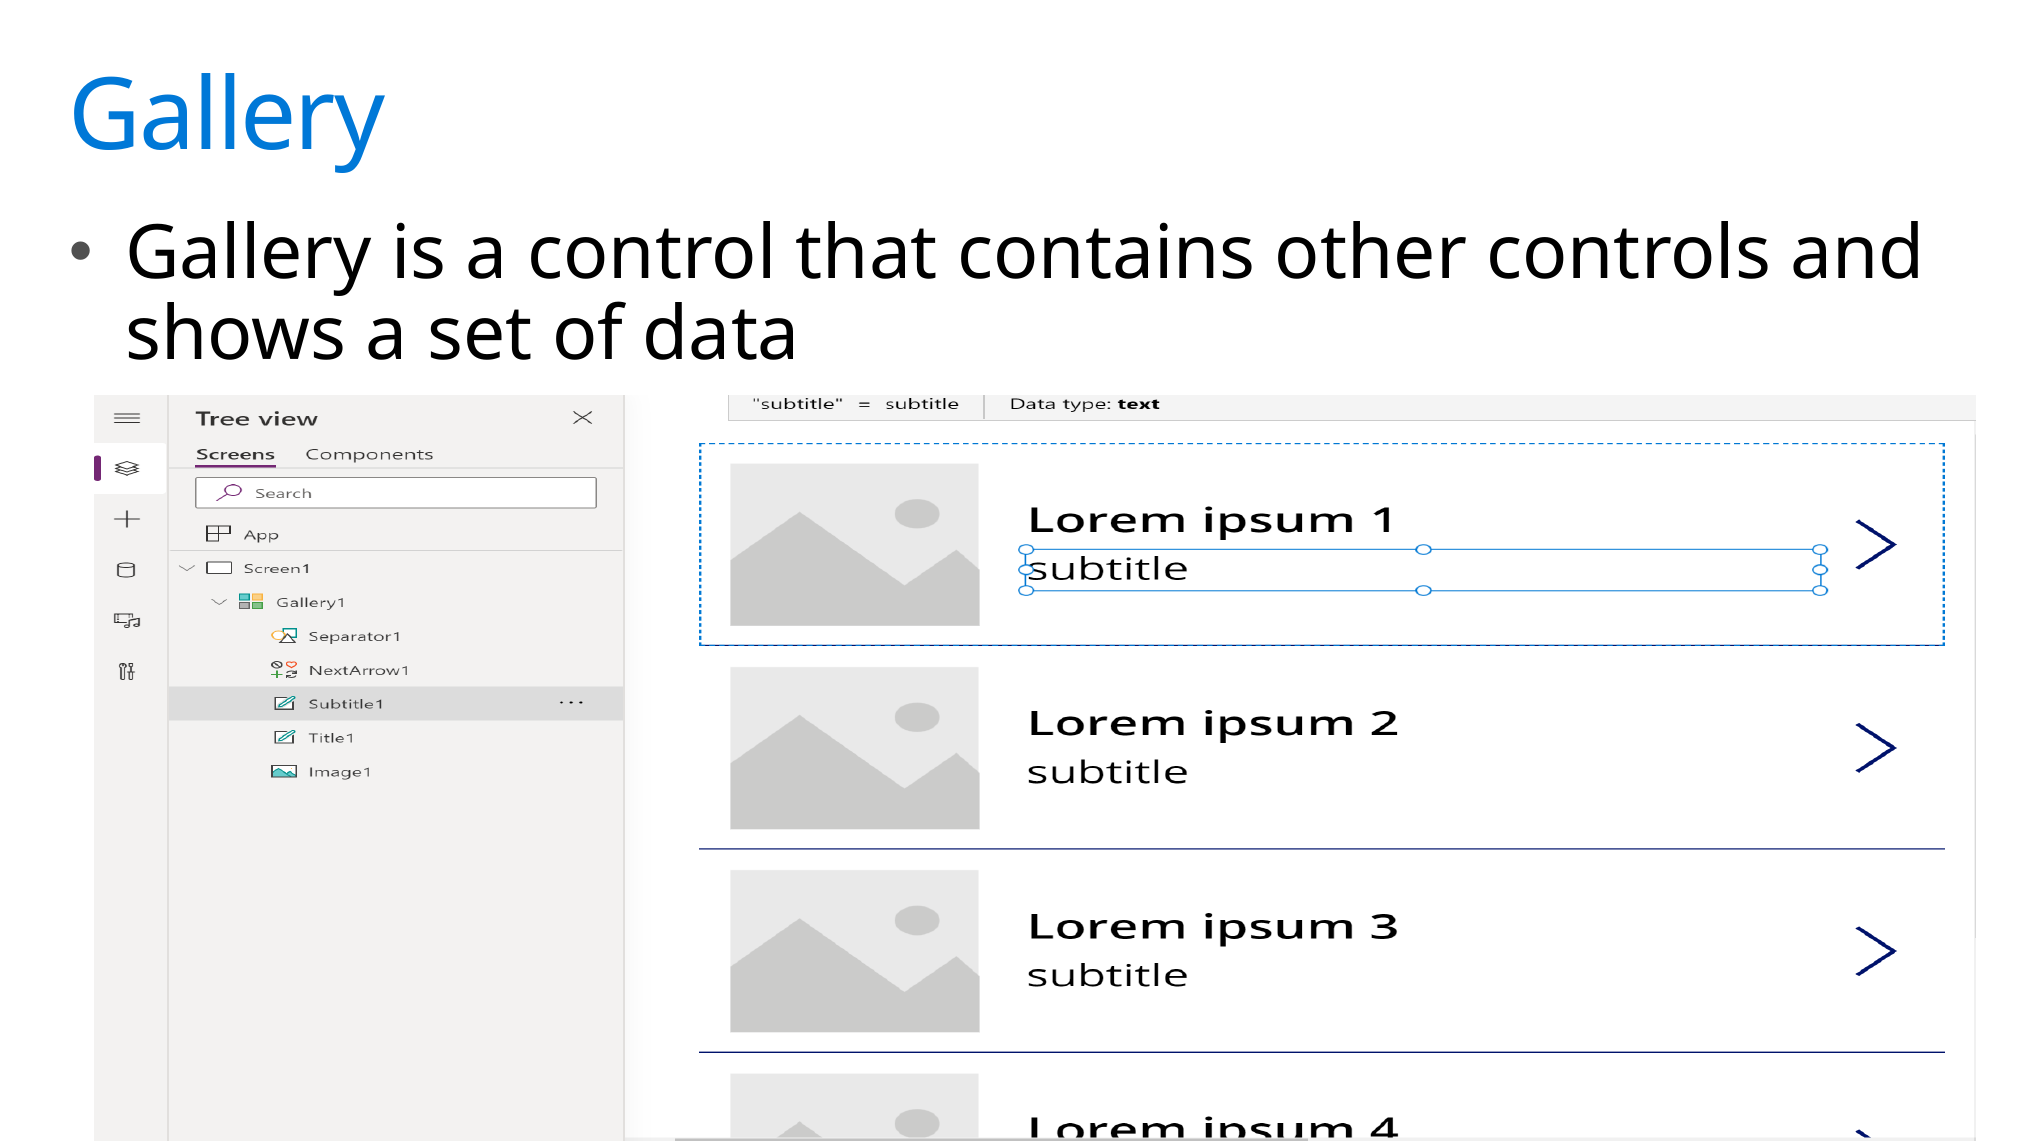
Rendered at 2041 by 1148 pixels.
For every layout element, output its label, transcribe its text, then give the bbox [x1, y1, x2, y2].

title Gallery [45, 48, 1996, 198]
list Gallery is a control that contains other controls and shows a set of data [45, 198, 1996, 880]
picture [94, 395, 1976, 1141]
